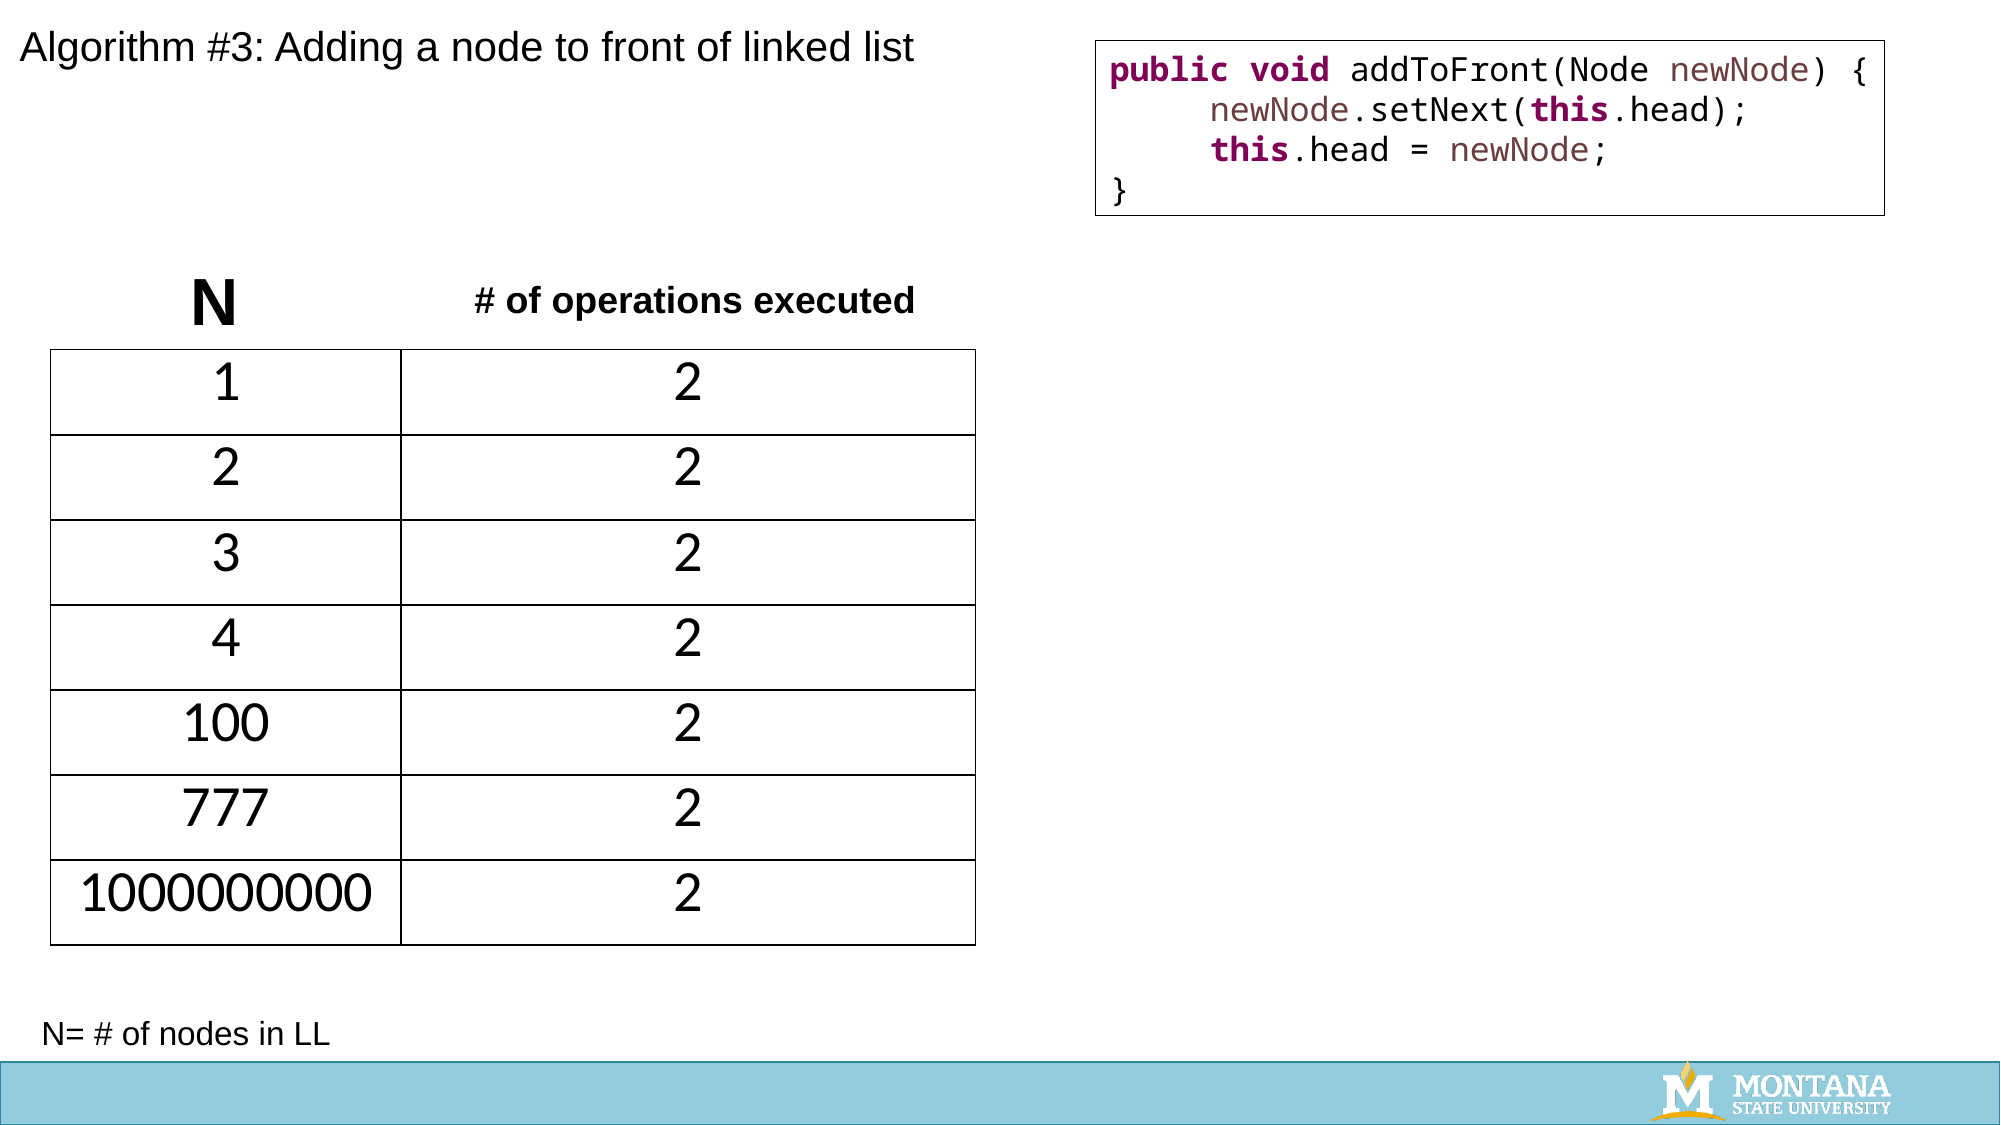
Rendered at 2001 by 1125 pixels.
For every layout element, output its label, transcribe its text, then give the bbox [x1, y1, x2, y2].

text_box Algorithm #3: Adding a node to front of linked list [4, 12, 930, 78]
table_cell 2 [402, 776, 975, 859]
table_cell 2 [402, 691, 975, 774]
table_cell 2 [402, 521, 975, 604]
picture [1649, 1060, 1892, 1122]
table_cell 4 [51, 606, 400, 689]
table_cell 100 [51, 691, 400, 774]
table_cell 777 [51, 776, 400, 859]
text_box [1892, 1060, 2000, 1125]
text_box public void addToFront(Node newNode) { newNode.setNext(this.head); this.head = newNode; } [1095, 40, 1885, 216]
table_cell 2 [51, 436, 400, 519]
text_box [0, 1060, 1647, 1125]
text_box # of operations executed [459, 269, 931, 329]
table_cell 2 [402, 861, 975, 944]
table_cell 1000000000 [51, 861, 400, 944]
table_header 1 [51, 350, 400, 434]
table_cell 2 [402, 436, 975, 519]
table_cell 2 [402, 606, 975, 689]
text_box N= # of nodes in LL [26, 1004, 347, 1060]
table_header 2 [402, 350, 975, 434]
text_box N [175, 251, 254, 347]
table_cell 3 [51, 521, 400, 604]
